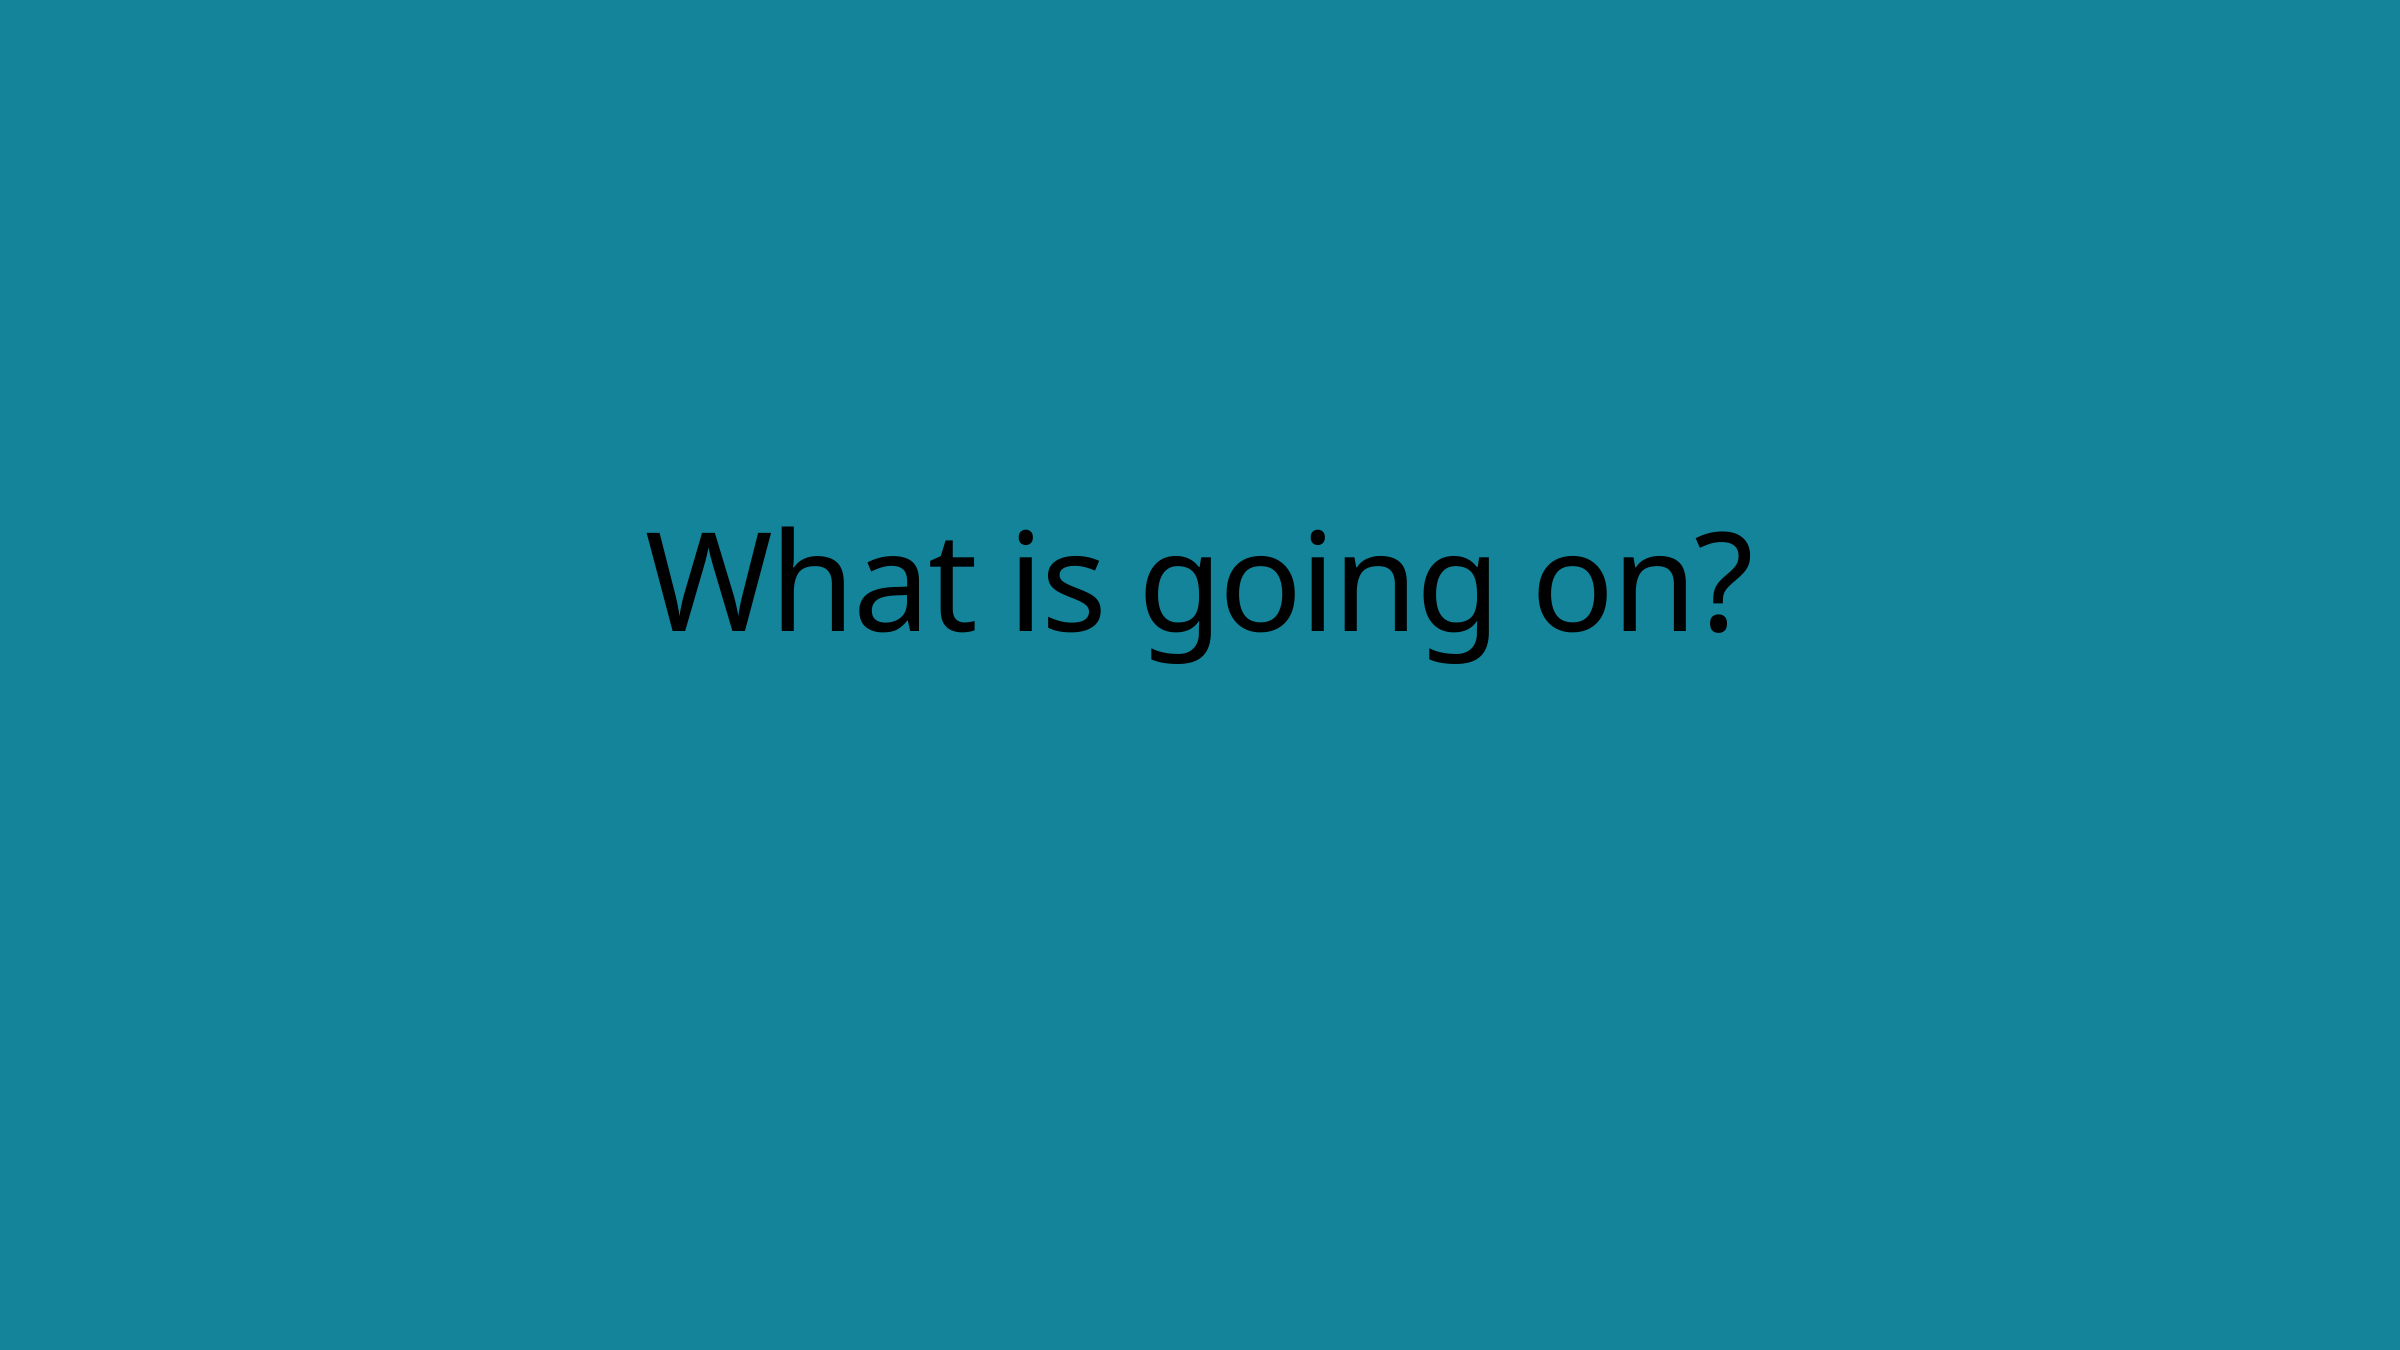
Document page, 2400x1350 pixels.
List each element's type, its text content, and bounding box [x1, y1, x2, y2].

title What is going on? [229, 498, 2171, 676]
